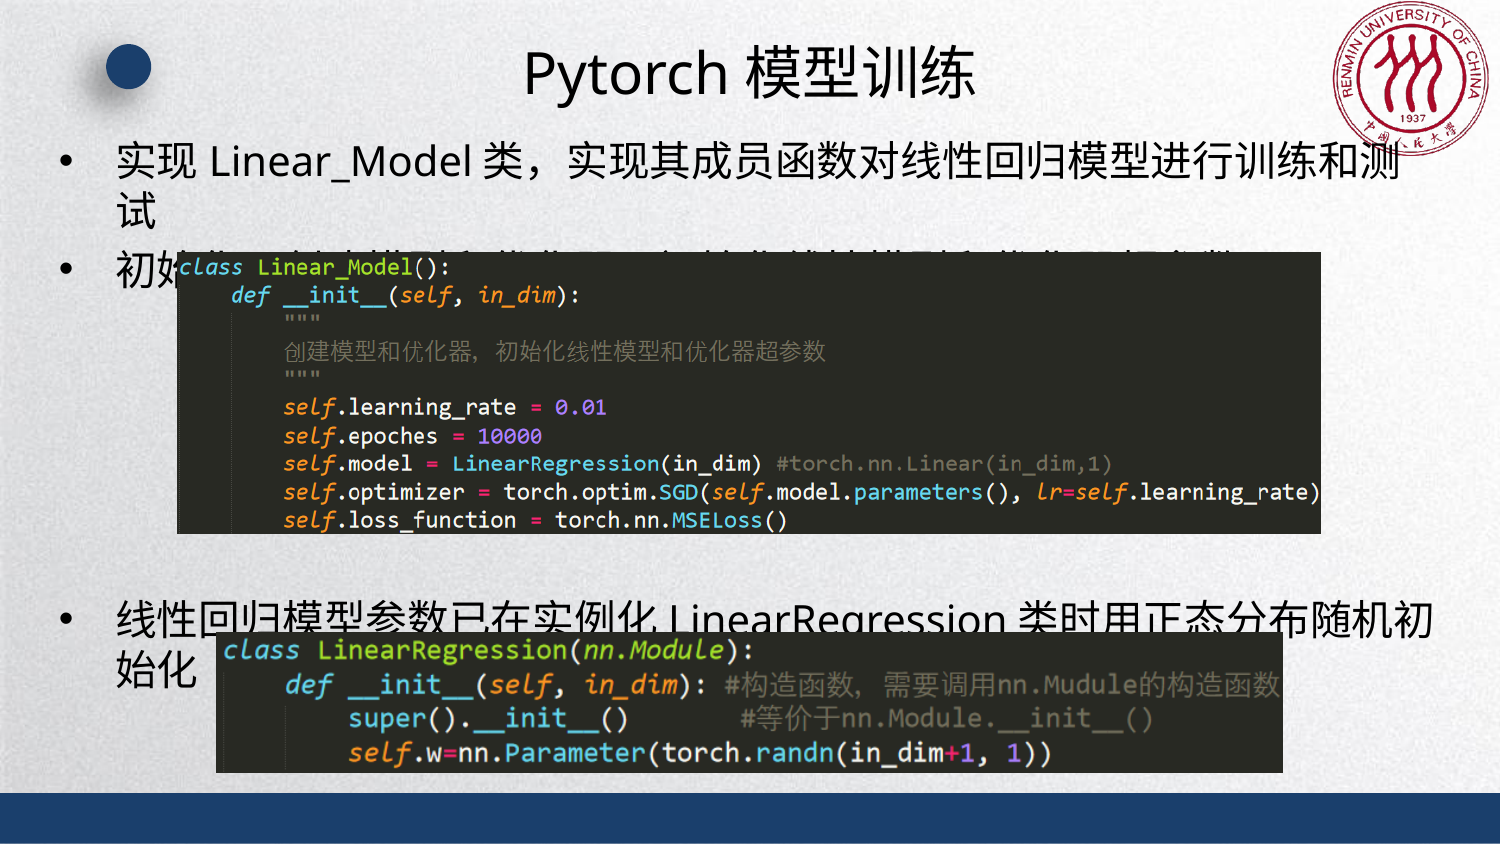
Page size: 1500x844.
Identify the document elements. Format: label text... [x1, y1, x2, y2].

picture [0, 0, 1500, 793]
list 实现Linear_Model类，实现其成员函数对线性回归模型进行训练和测试 初始化：创建模型和优化器，初始化线性模型和优化器超参数 线性回归模型参数已在实例化LinearRegression类时用正态分布随机初始化 [43, 127, 1455, 773]
title Pytorch模型训练 [75, 29, 1425, 112]
